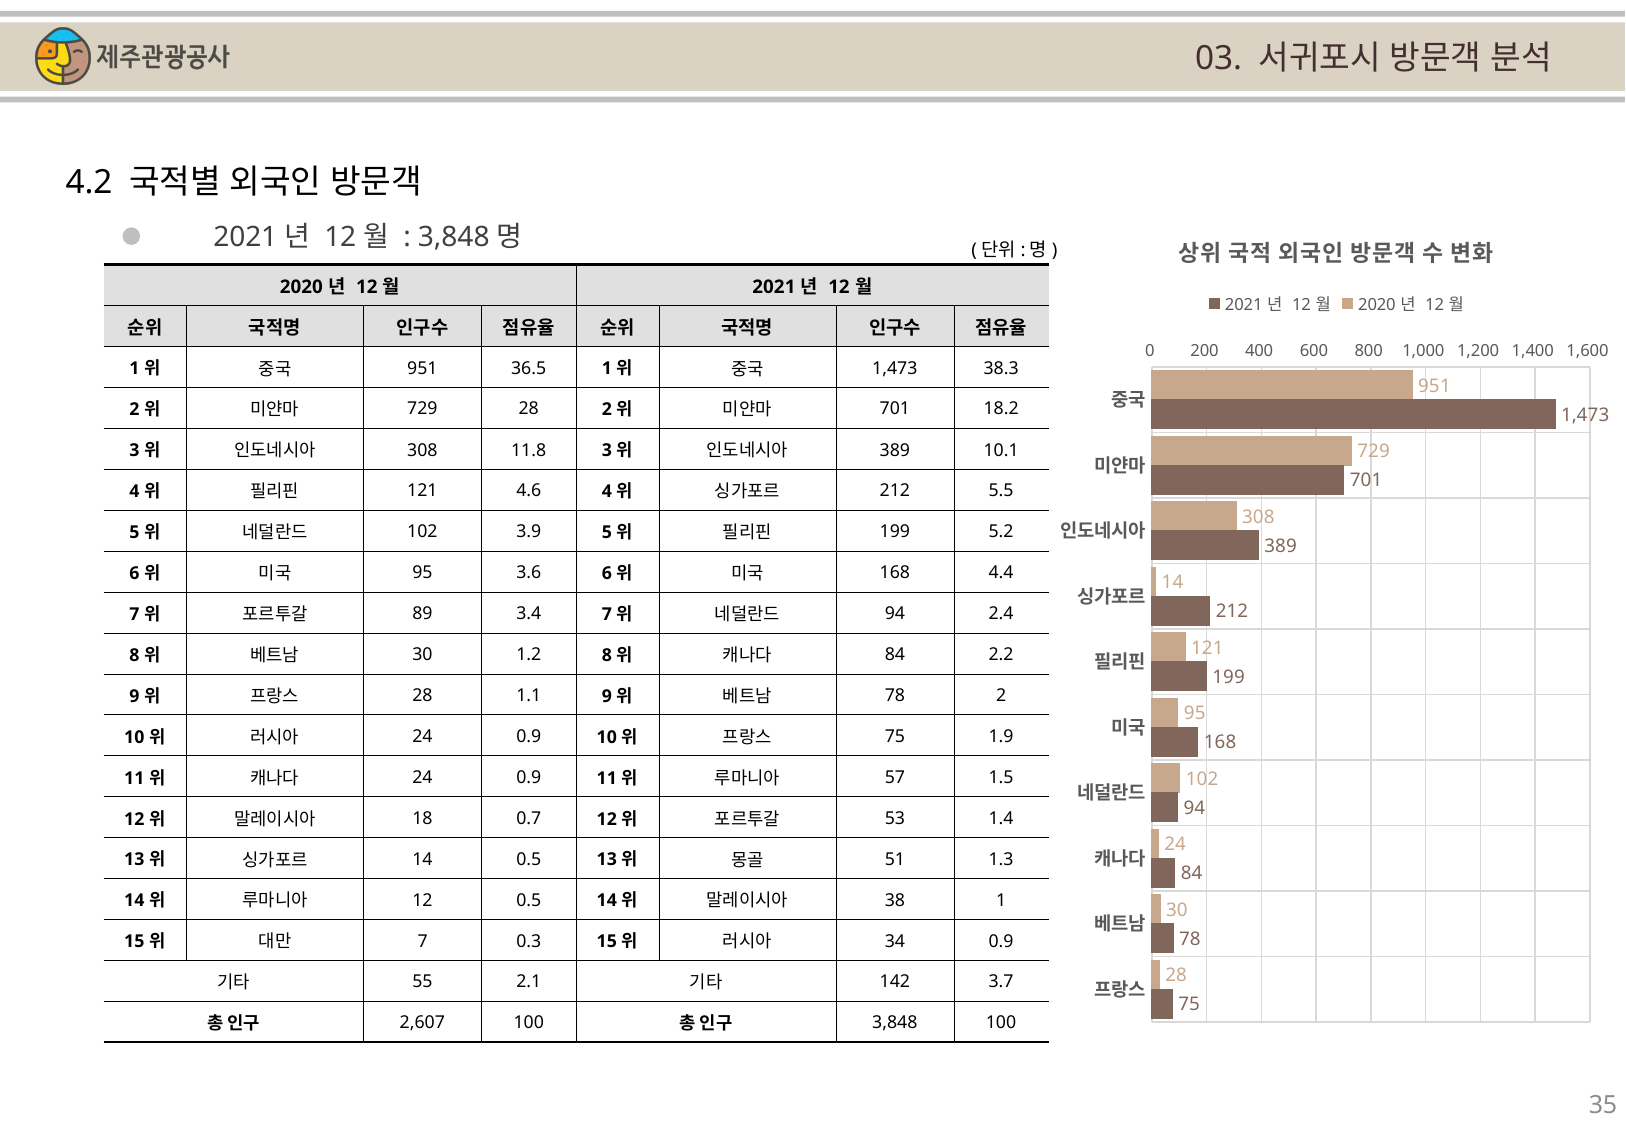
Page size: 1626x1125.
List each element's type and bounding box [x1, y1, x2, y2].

table_cell [837, 470, 954, 510]
table_cell [837, 797, 954, 837]
table_cell [364, 429, 481, 469]
text_box [121, 226, 141, 246]
text_box [50, 152, 1144, 208]
table_cell [104, 347, 186, 387]
table_cell [104, 552, 186, 592]
text_box [956, 229, 1048, 263]
table_cell [104, 961, 363, 1001]
table_cell [187, 552, 363, 592]
table_cell [187, 634, 363, 674]
table_cell [104, 470, 186, 510]
table_cell [364, 797, 481, 837]
table_cell [955, 961, 1048, 1001]
table_cell [364, 470, 481, 510]
table_cell [660, 756, 836, 796]
table_cell [837, 593, 954, 633]
table_cell [482, 838, 576, 878]
table_cell [482, 879, 576, 919]
picture [31, 26, 232, 87]
table_cell [955, 511, 1048, 551]
table_cell [482, 388, 576, 428]
table_cell [577, 961, 836, 1001]
table_cell [104, 306, 186, 346]
table_cell [660, 511, 836, 551]
table_cell [955, 675, 1048, 714]
table_cell [837, 675, 954, 714]
table_cell [955, 838, 1048, 878]
table_cell [187, 593, 363, 633]
table_cell [104, 634, 186, 674]
table_cell [955, 715, 1048, 755]
table_cell [187, 388, 363, 428]
table_cell [660, 797, 836, 837]
table_cell [364, 552, 481, 592]
table_cell [955, 593, 1048, 633]
table_cell [482, 552, 576, 592]
table_cell [482, 593, 576, 633]
table_cell [364, 634, 481, 674]
table_cell [187, 675, 363, 714]
table_cell [955, 347, 1048, 387]
table_cell [660, 920, 836, 960]
table_cell [577, 838, 659, 878]
table_cell [660, 675, 836, 714]
table_cell [364, 347, 481, 387]
table_cell [660, 388, 836, 428]
table_cell [482, 634, 576, 674]
table_cell [837, 756, 954, 796]
table_cell [364, 593, 481, 633]
table_cell [837, 879, 954, 919]
table_cell [364, 511, 481, 551]
table_cell [187, 756, 363, 796]
table_cell [837, 347, 954, 387]
table_cell [364, 838, 481, 878]
table_cell [577, 429, 659, 469]
table_cell [482, 470, 576, 510]
table_cell [482, 1002, 576, 1041]
table_cell [482, 961, 576, 1001]
table_cell [187, 470, 363, 510]
table_cell [104, 675, 186, 714]
table_cell [955, 306, 1048, 346]
table_cell [660, 715, 836, 755]
table_cell [104, 388, 186, 428]
table_cell [187, 429, 363, 469]
table_cell [577, 675, 659, 714]
table_cell [482, 306, 576, 346]
table_cell [187, 347, 363, 387]
table_cell [837, 634, 954, 674]
table_cell [104, 511, 186, 551]
table_cell [955, 552, 1048, 592]
table_cell [482, 429, 576, 469]
text_box [198, 210, 538, 260]
table_cell [104, 756, 186, 796]
table_cell [955, 756, 1048, 796]
table_cell [577, 797, 659, 837]
table_cell [482, 511, 576, 551]
table_cell [577, 715, 659, 755]
table_cell [837, 920, 954, 960]
table_cell [104, 593, 186, 633]
table_cell [660, 593, 836, 633]
table_cell [577, 552, 659, 592]
text_box [1042, 28, 1595, 84]
table_cell [482, 715, 576, 755]
table_cell [955, 429, 1048, 469]
table_cell [187, 306, 363, 346]
table_cell [837, 429, 954, 469]
table_cell [955, 879, 1048, 919]
table_cell [364, 1002, 481, 1041]
chart [1048, 203, 1625, 1039]
table_cell [577, 879, 659, 919]
table_cell [364, 920, 481, 960]
slide_number [1251, 1063, 1618, 1123]
table_cell [577, 1002, 836, 1041]
table_cell [577, 756, 659, 796]
table_cell [837, 715, 954, 755]
table_header [577, 266, 1048, 305]
table_cell [104, 429, 186, 469]
table_cell [187, 838, 363, 878]
table_cell [660, 634, 836, 674]
table_cell [955, 388, 1048, 428]
table_cell [482, 920, 576, 960]
table_cell [482, 347, 576, 387]
table_cell [577, 347, 659, 387]
table_cell [660, 838, 836, 878]
table_cell [837, 552, 954, 592]
table_cell [660, 347, 836, 387]
table_cell [104, 715, 186, 755]
table_cell [837, 961, 954, 1001]
table_cell [364, 675, 481, 714]
table_cell [482, 797, 576, 837]
table_cell [482, 756, 576, 796]
table_cell [104, 838, 186, 878]
table_cell [104, 879, 186, 919]
table_cell [364, 306, 481, 346]
table_cell [104, 1002, 363, 1041]
table_cell [837, 388, 954, 428]
table_cell [364, 715, 481, 755]
table_cell [187, 511, 363, 551]
table_cell [660, 429, 836, 469]
table_cell [187, 920, 363, 960]
table_cell [577, 306, 659, 346]
table_cell [955, 797, 1048, 837]
table_cell [837, 1002, 954, 1041]
table_cell [955, 470, 1048, 510]
table_cell [577, 634, 659, 674]
table_cell [187, 715, 363, 755]
table_cell [955, 1002, 1049, 1041]
table_cell [660, 470, 836, 510]
table_cell [104, 797, 186, 837]
table_cell [364, 756, 481, 796]
table_cell [364, 388, 481, 428]
table_cell [660, 552, 836, 592]
table_cell [577, 470, 659, 510]
table_cell [955, 634, 1048, 674]
table_cell [837, 511, 954, 551]
table_cell [837, 306, 954, 346]
table_cell [660, 879, 836, 919]
table_cell [104, 920, 186, 960]
table_cell [364, 961, 481, 1001]
table_cell [955, 920, 1048, 960]
table_cell [577, 920, 659, 960]
table_cell [660, 306, 836, 346]
table_cell [187, 797, 363, 837]
table_cell [577, 388, 659, 428]
table_cell [837, 838, 954, 878]
table_cell [482, 675, 576, 714]
table_cell [577, 593, 659, 633]
table_header [104, 266, 576, 305]
table_cell [187, 879, 363, 919]
table_cell [577, 511, 659, 551]
table_cell [364, 879, 481, 919]
